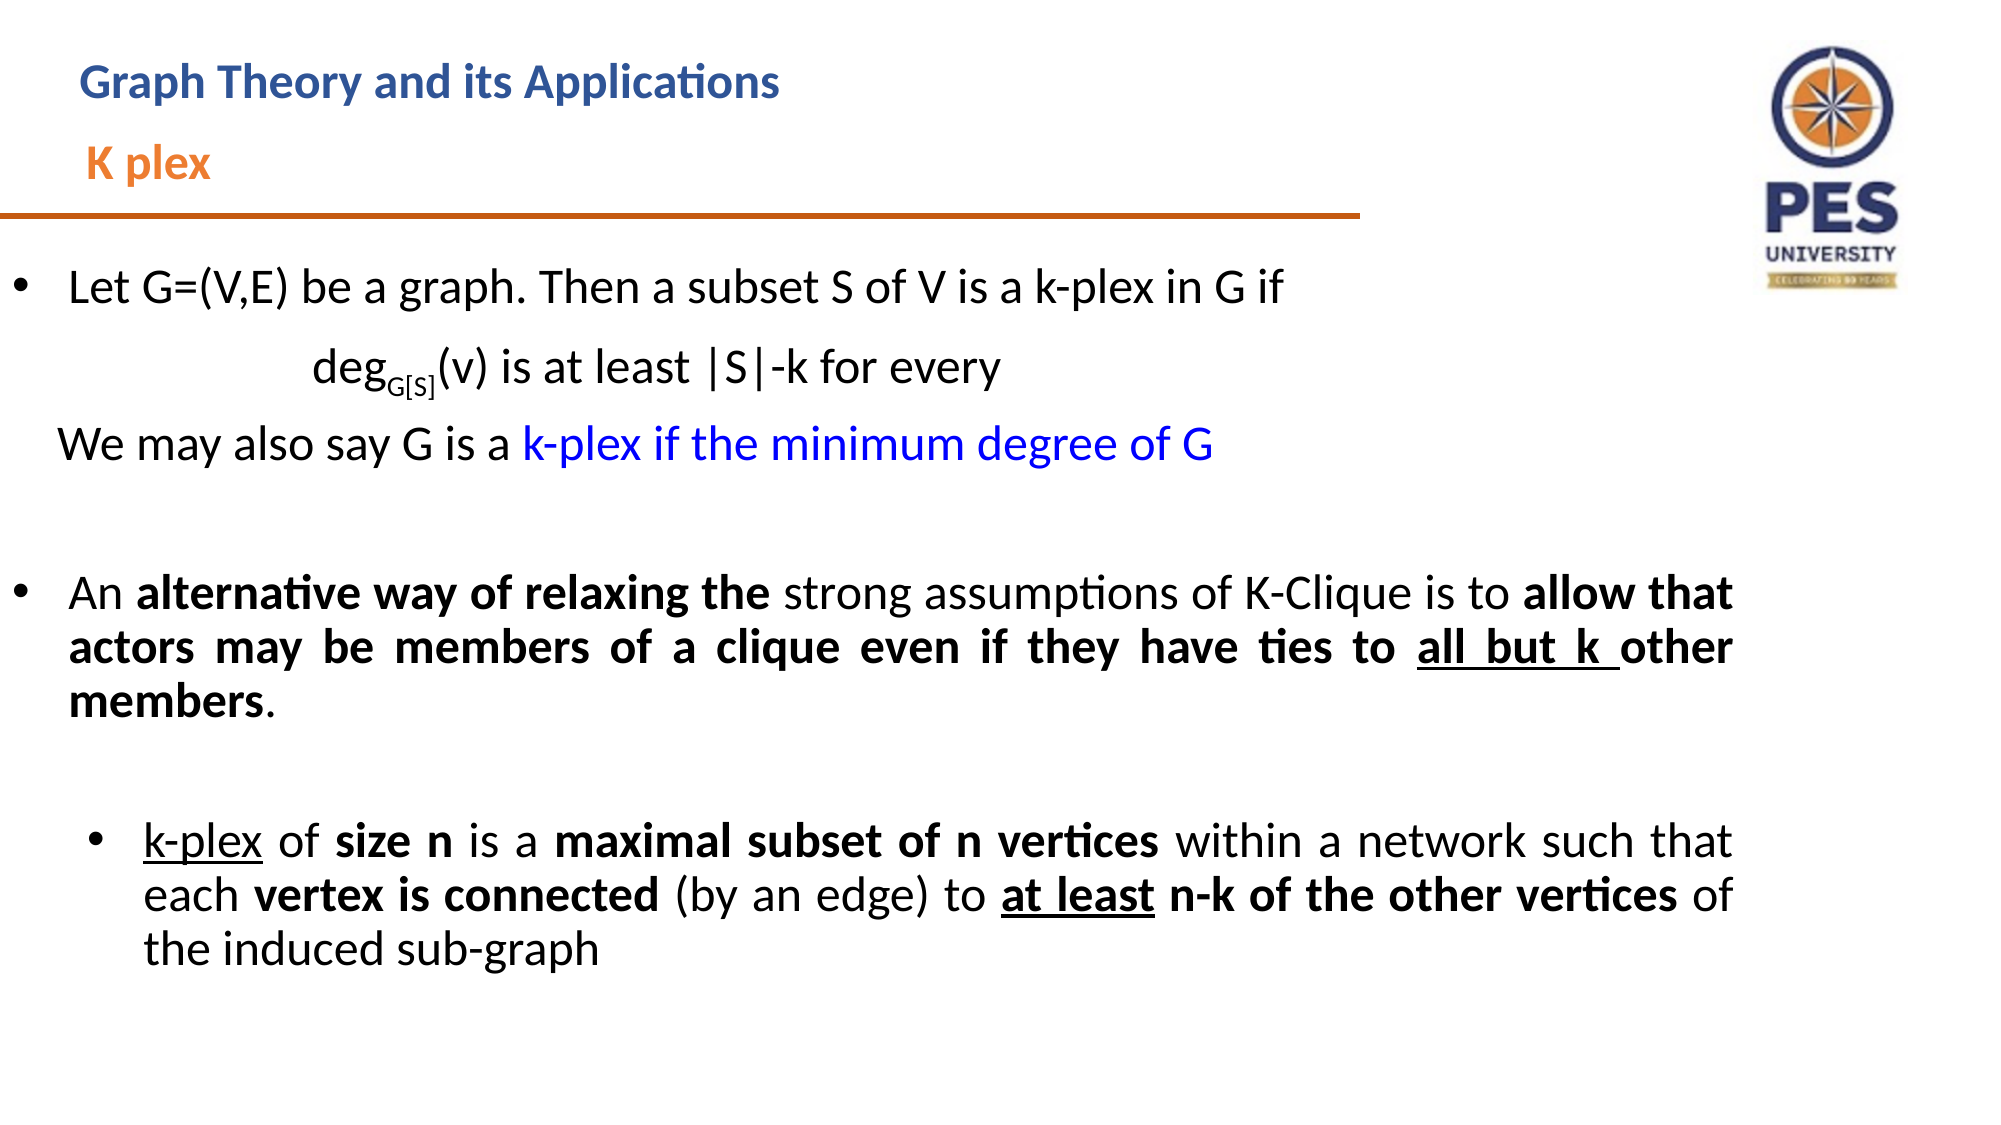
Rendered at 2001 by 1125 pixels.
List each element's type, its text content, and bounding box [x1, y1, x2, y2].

picture [1730, 40, 1932, 297]
text_box Graph Theory and its Applications [64, 41, 1295, 117]
text_box K plex [71, 122, 1384, 198]
text_box [1364, 878, 1434, 930]
